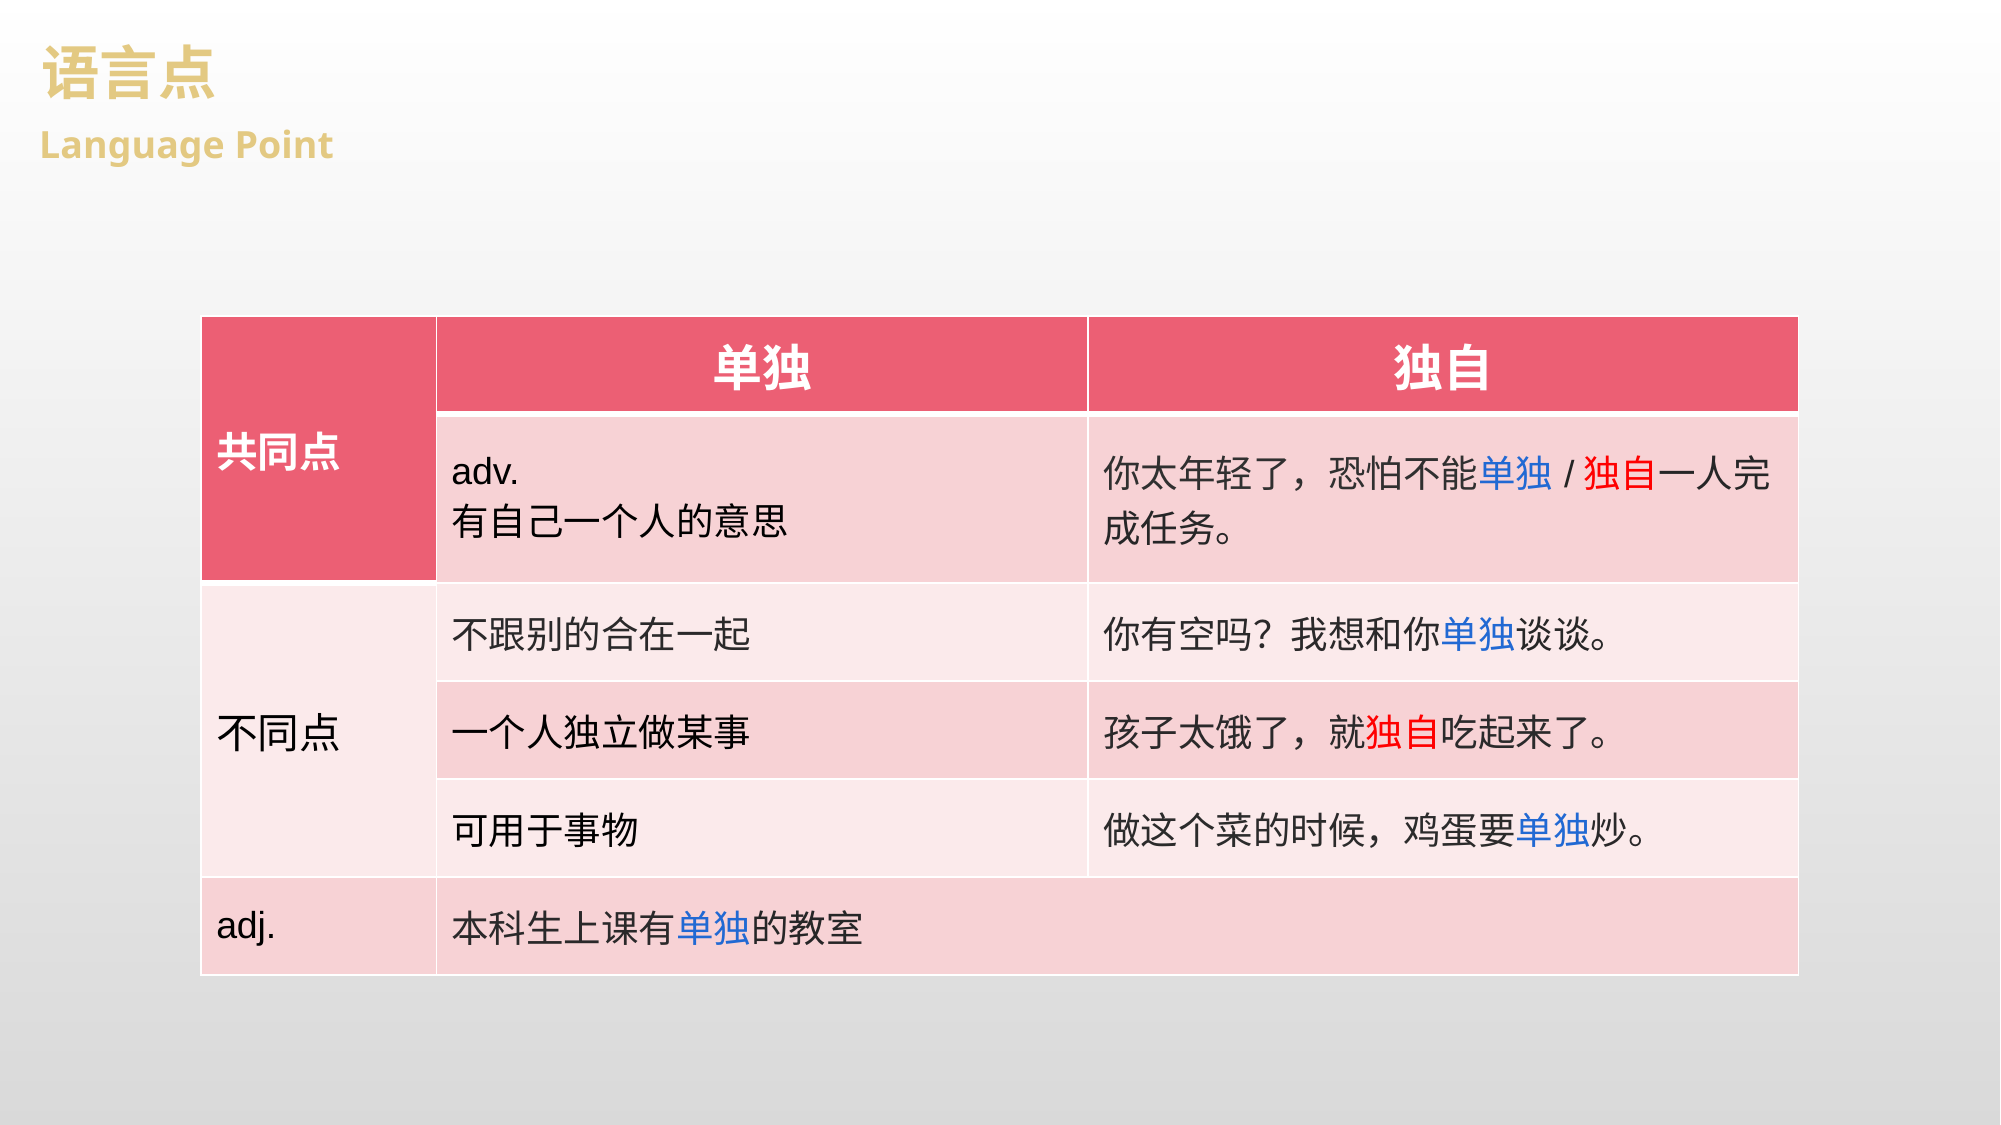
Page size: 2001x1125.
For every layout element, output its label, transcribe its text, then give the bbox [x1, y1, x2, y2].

table_cell 孩子太饿了，就独自吃起来了。 [1089, 682, 1798, 778]
table_cell 一个人独立做某事 [437, 682, 1087, 778]
table_cell adj. [202, 878, 436, 974]
table_header 单独 [437, 317, 1087, 411]
table_cell 不同点 [202, 586, 436, 876]
table_cell 本科生上课有单独的教室 [437, 878, 1798, 974]
table_cell 做这个菜的时候，鸡蛋要单独炒。 [1089, 780, 1798, 876]
text_box Language Point [24, 113, 349, 174]
table_cell 你太年轻了，恐怕不能单独/独自一人完成任务。 [1089, 417, 1798, 582]
table_header 独自 [1089, 317, 1798, 411]
table_cell 不跟别的合在一起 [437, 584, 1087, 680]
table_cell 你有空吗？我想和你单独谈谈。 [1089, 584, 1798, 680]
table_cell adv. 有自己一个人的意思 [437, 417, 1087, 582]
text_box 语言点 [27, 28, 1066, 114]
table_cell 可用于事物 [437, 780, 1087, 876]
table_header 共同点 [202, 317, 436, 580]
